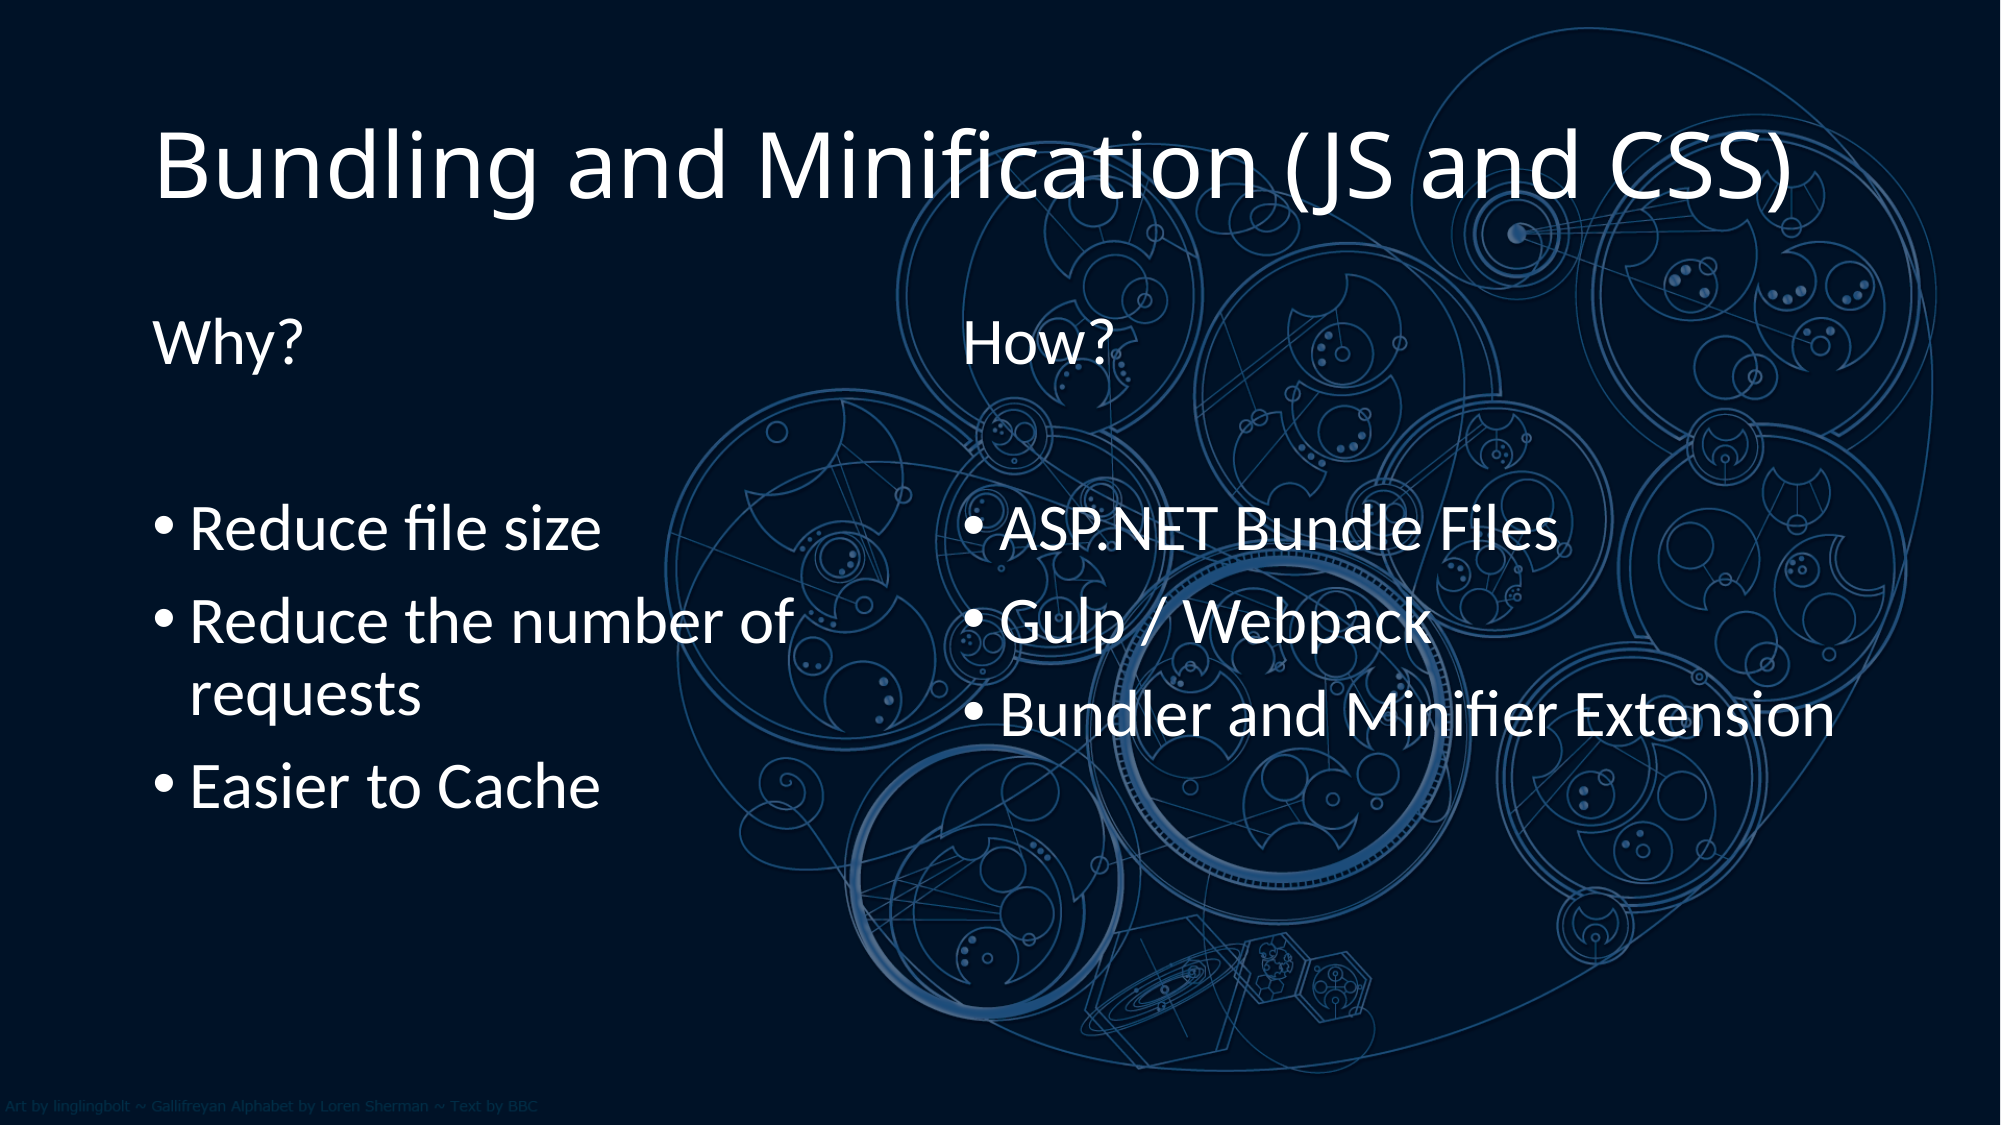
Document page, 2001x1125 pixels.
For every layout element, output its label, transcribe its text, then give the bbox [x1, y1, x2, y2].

picture [0, 0, 2001, 1125]
title Bundling and Minification (JS and CSS) [137, 59, 1863, 278]
list Why? Reduce file size Reduce the number of requests Easier to Cache [137, 299, 889, 1014]
text_box How? ASP.NET Bundle Files Gulp / Webpack Bundler and Minifier Extension [947, 299, 1905, 1014]
